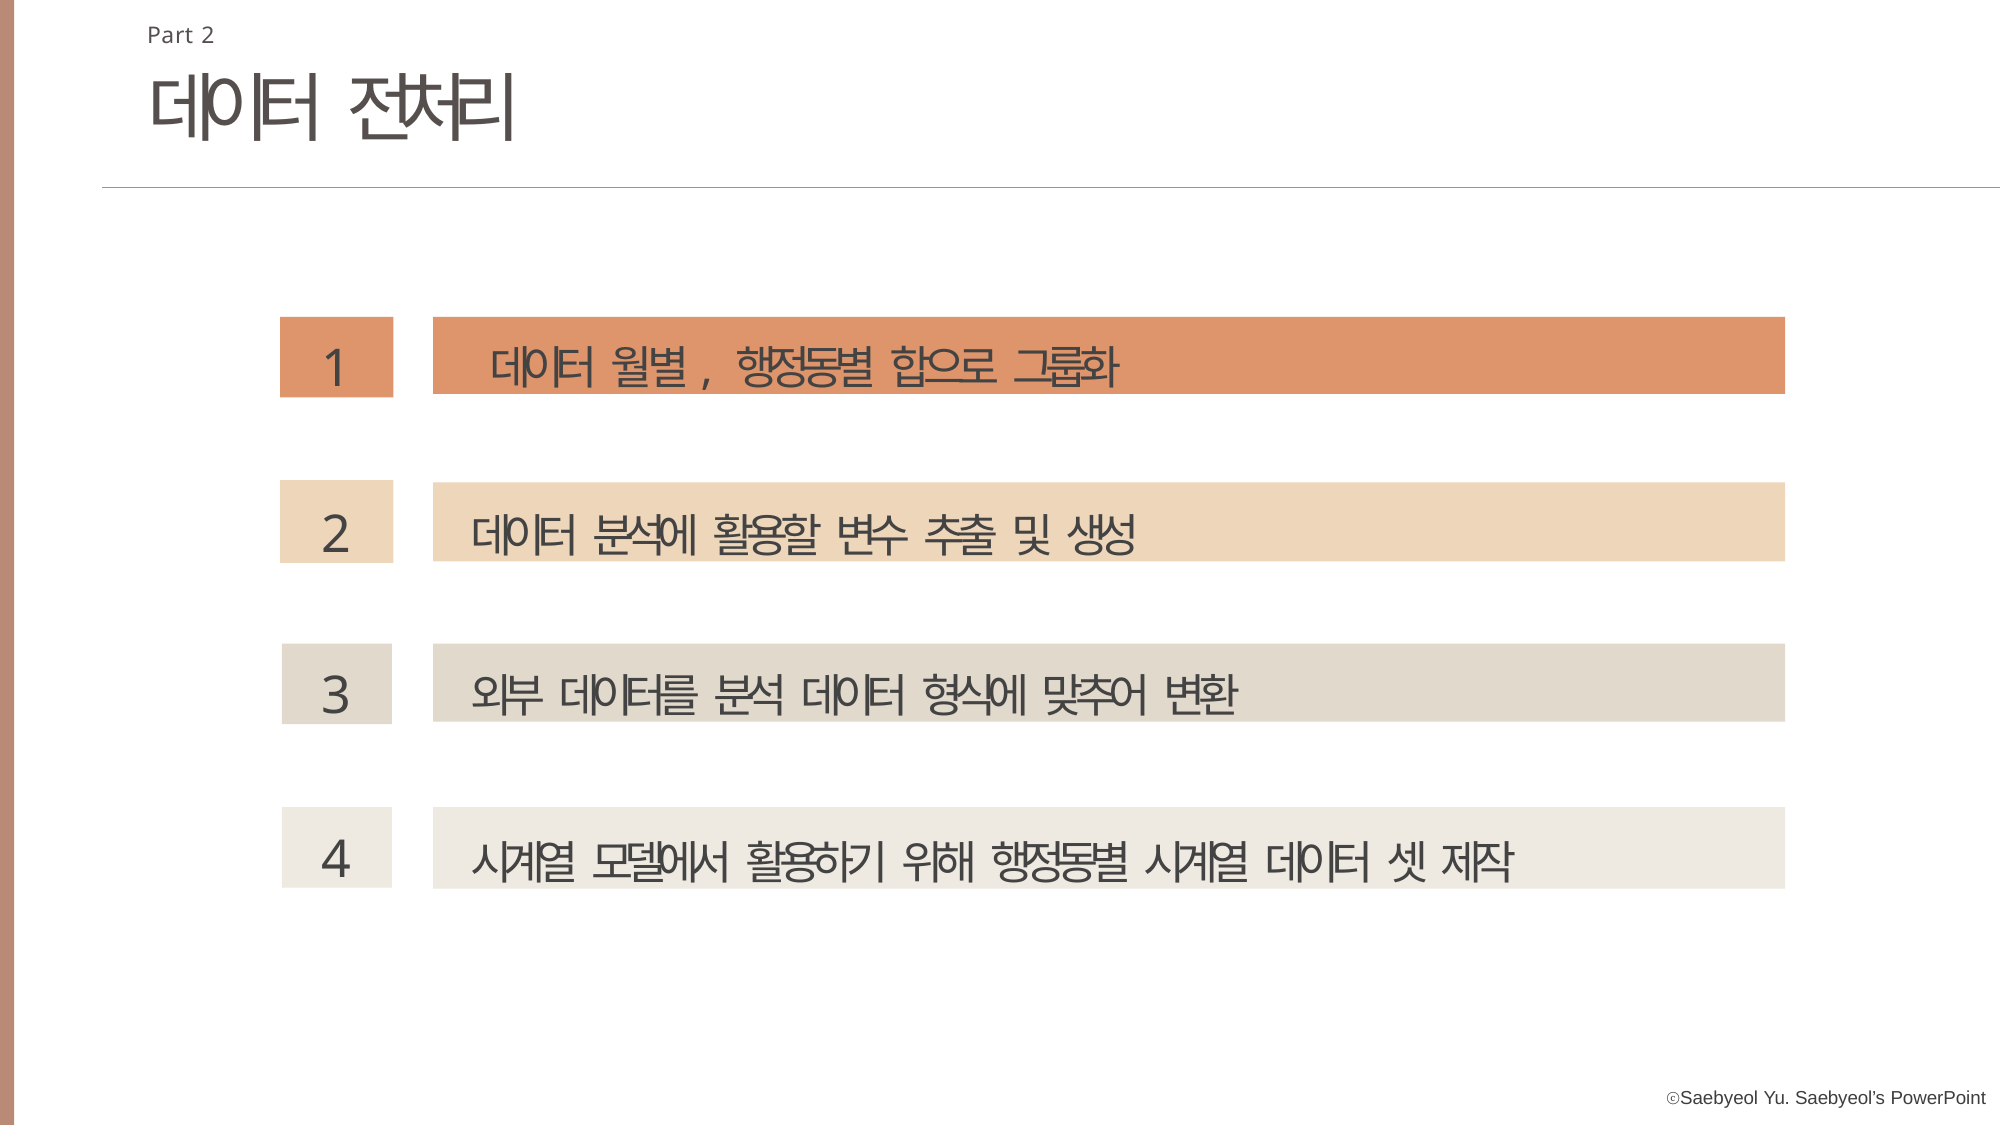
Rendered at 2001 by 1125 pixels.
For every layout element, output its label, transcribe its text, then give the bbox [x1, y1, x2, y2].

text_box 데이터 분석에 활용할 변수 추출 및 생성 [433, 482, 1786, 562]
footer ⓒSaebyeol Yu. Saebyeol’s PowerPoint [1663, 1086, 1995, 1125]
title 데이터 전처리 [145, 58, 531, 249]
text_box [0, 0, 15, 1125]
text_box 3 [281, 643, 392, 725]
text_box 2 [280, 480, 394, 563]
text_box 데이터 월별, 행정동별 합으로 그룹화 [433, 316, 1786, 394]
text_box 시계열 모델에서 활용하기 위해 행정동별 시계열 데이터 셋 제작 [433, 807, 1786, 889]
text_box Part 2 [145, 18, 217, 48]
text_box 4 [281, 807, 392, 888]
text_box 1 [280, 316, 394, 398]
text_box 외부 데이터를 분석 데이터 형식에 맞추어 변환 [433, 643, 1786, 722]
